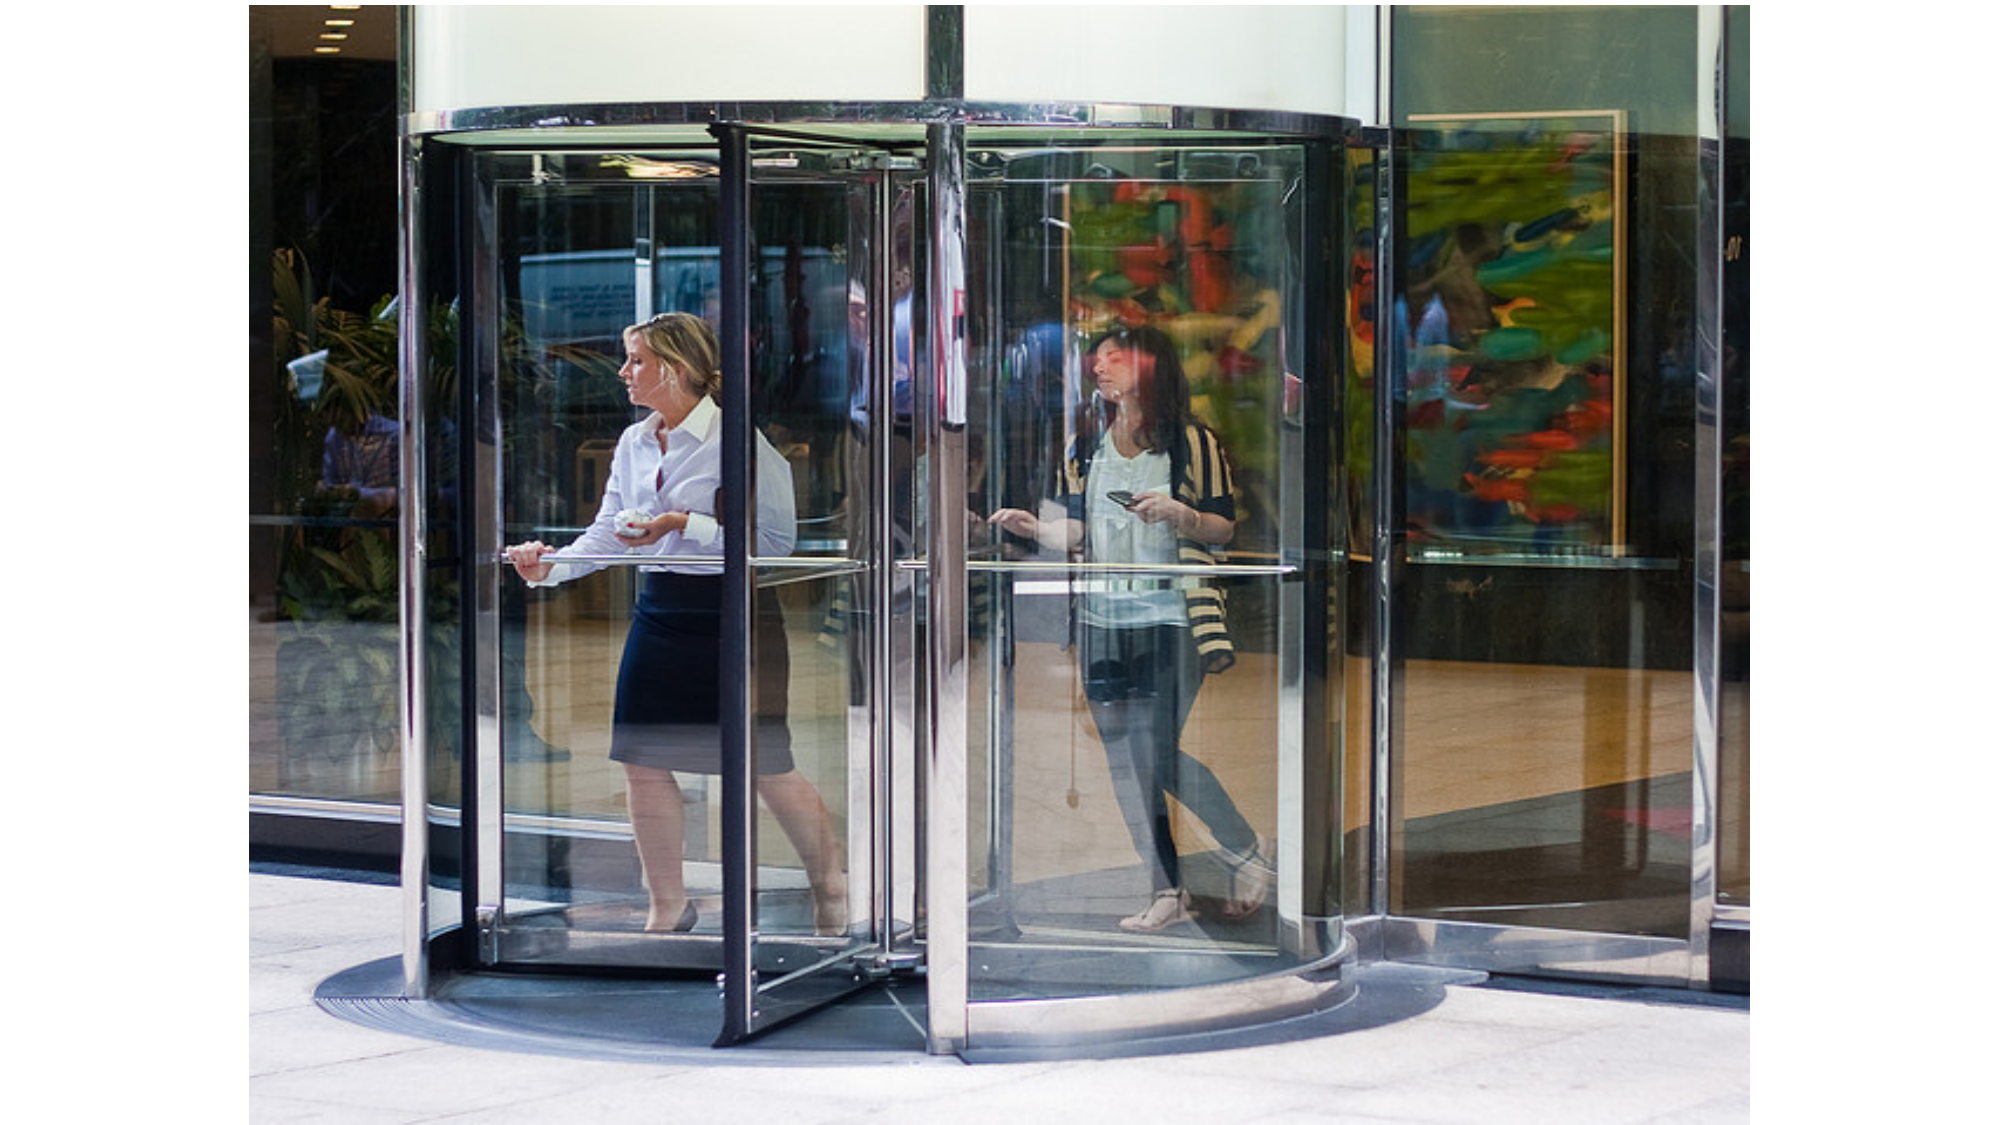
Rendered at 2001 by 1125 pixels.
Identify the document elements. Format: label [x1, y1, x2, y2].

picture [249, 4, 1751, 1125]
